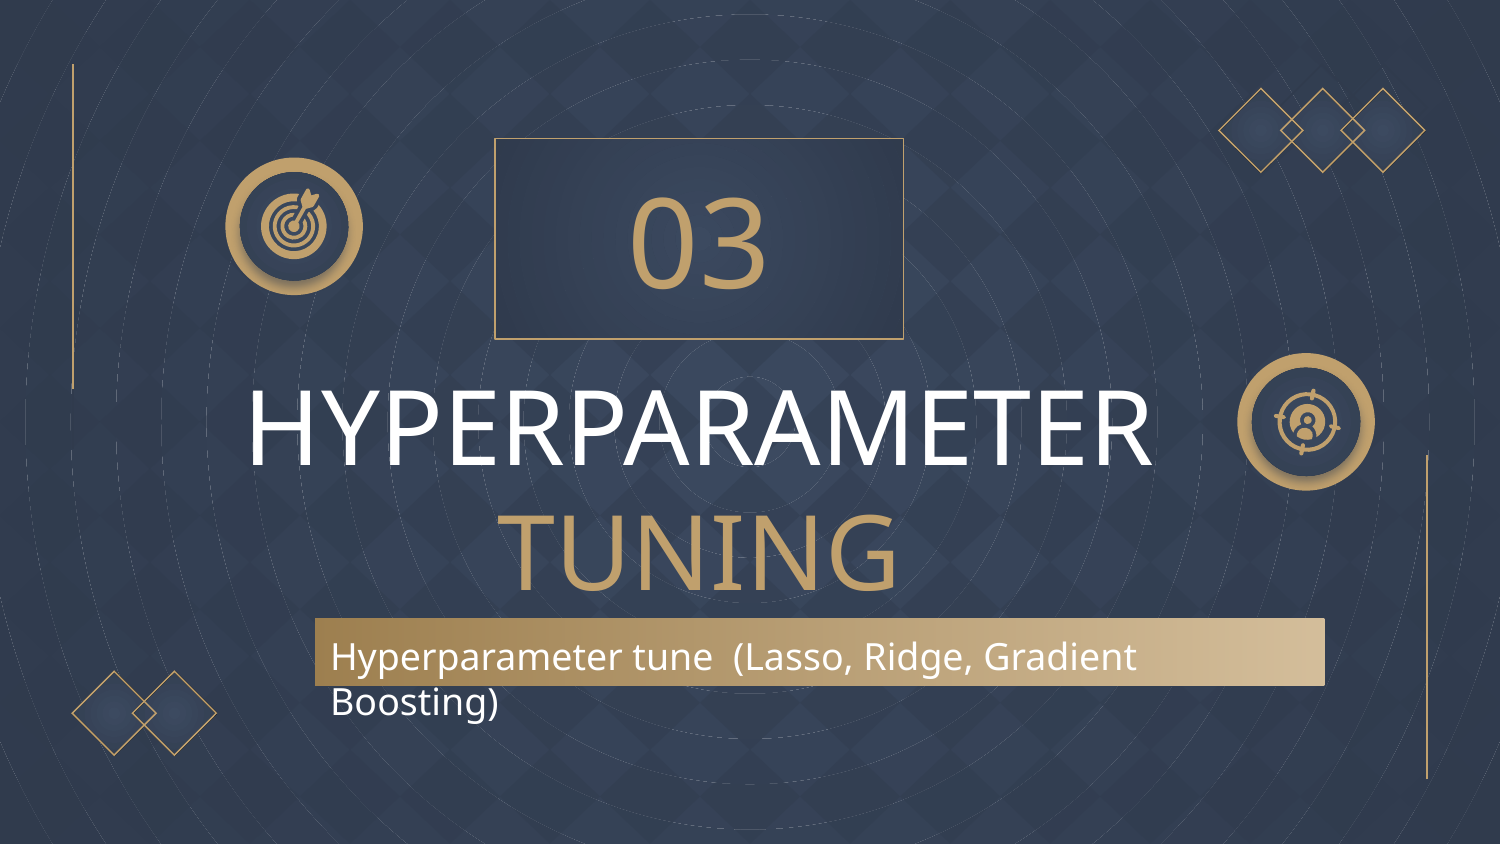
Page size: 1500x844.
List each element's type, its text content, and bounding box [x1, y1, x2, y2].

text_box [1230, 352, 1382, 491]
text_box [218, 157, 370, 296]
title HYPERPARAMETER TUNING [122, 383, 1277, 627]
title 03 [494, 138, 904, 340]
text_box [72, 671, 217, 756]
subtitle Hyperparameter tune (Lasso, Ridge, Gradient Boosting) [315, 618, 1325, 686]
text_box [1218, 88, 1426, 173]
